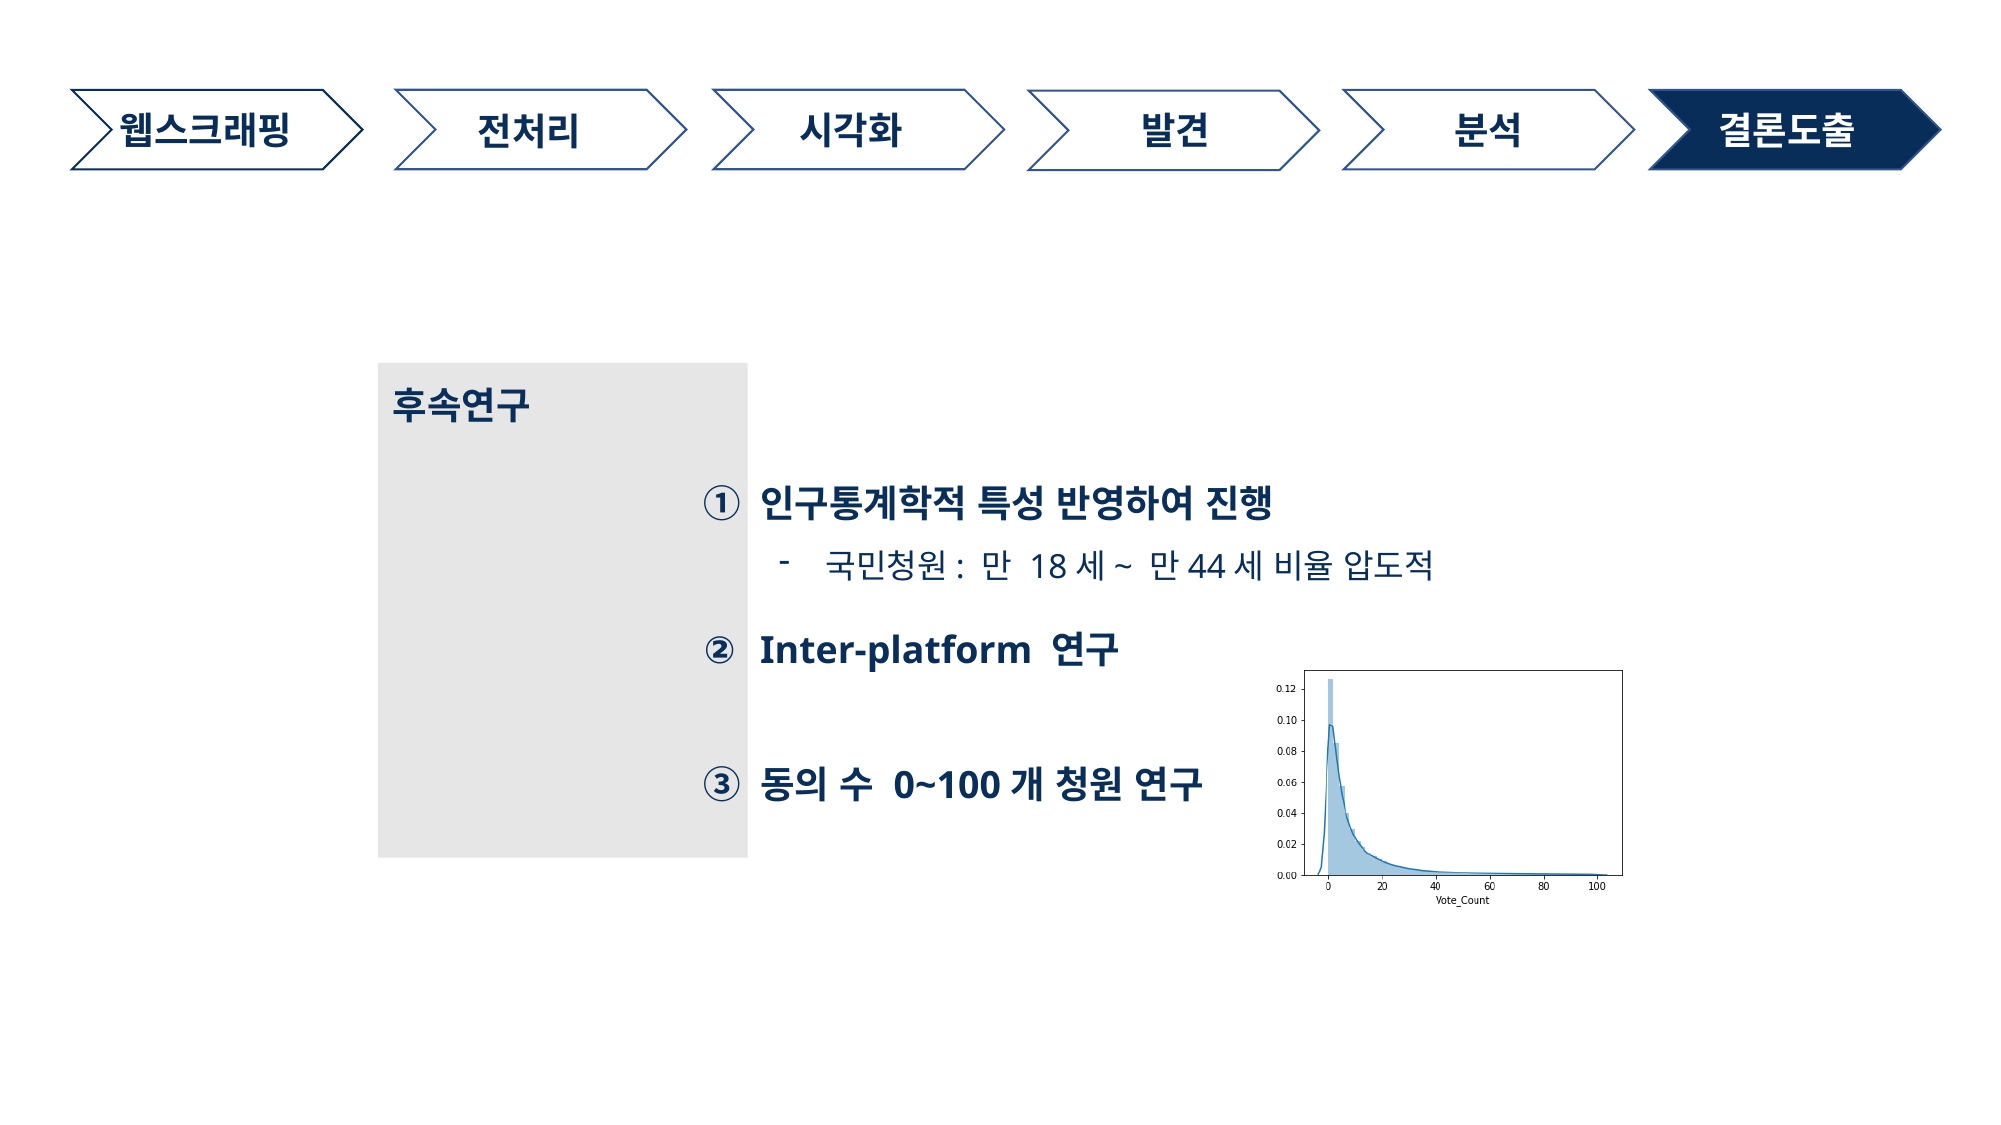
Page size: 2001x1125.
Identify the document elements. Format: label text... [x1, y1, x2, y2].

text_box [1647, 88, 1943, 171]
text_box 분석 [1343, 99, 1635, 160]
text_box [377, 362, 749, 859]
text_box 웹스크래핑 [105, 99, 330, 160]
text_box [1341, 160, 1606, 171]
text_box 시각화 [784, 99, 934, 159]
text_box [69, 88, 364, 171]
text_box 발견 [1126, 100, 1246, 160]
text_box [1026, 89, 1321, 172]
text_box [393, 88, 688, 171]
text_box [711, 88, 1006, 171]
text_box 전처리 [463, 100, 612, 161]
picture [1252, 636, 1662, 909]
text_box [1341, 88, 1606, 99]
text_box 인구통계학적 특성 반영하여 진행 국민청원: 만 18세~ 만44세 비율 압도적 Inter-platform 연구 동의 수 0~100개 청원 연구 [689, 450, 1543, 949]
text_box 후속연구 [378, 374, 603, 435]
text_box 결론도출 [1703, 99, 1887, 160]
